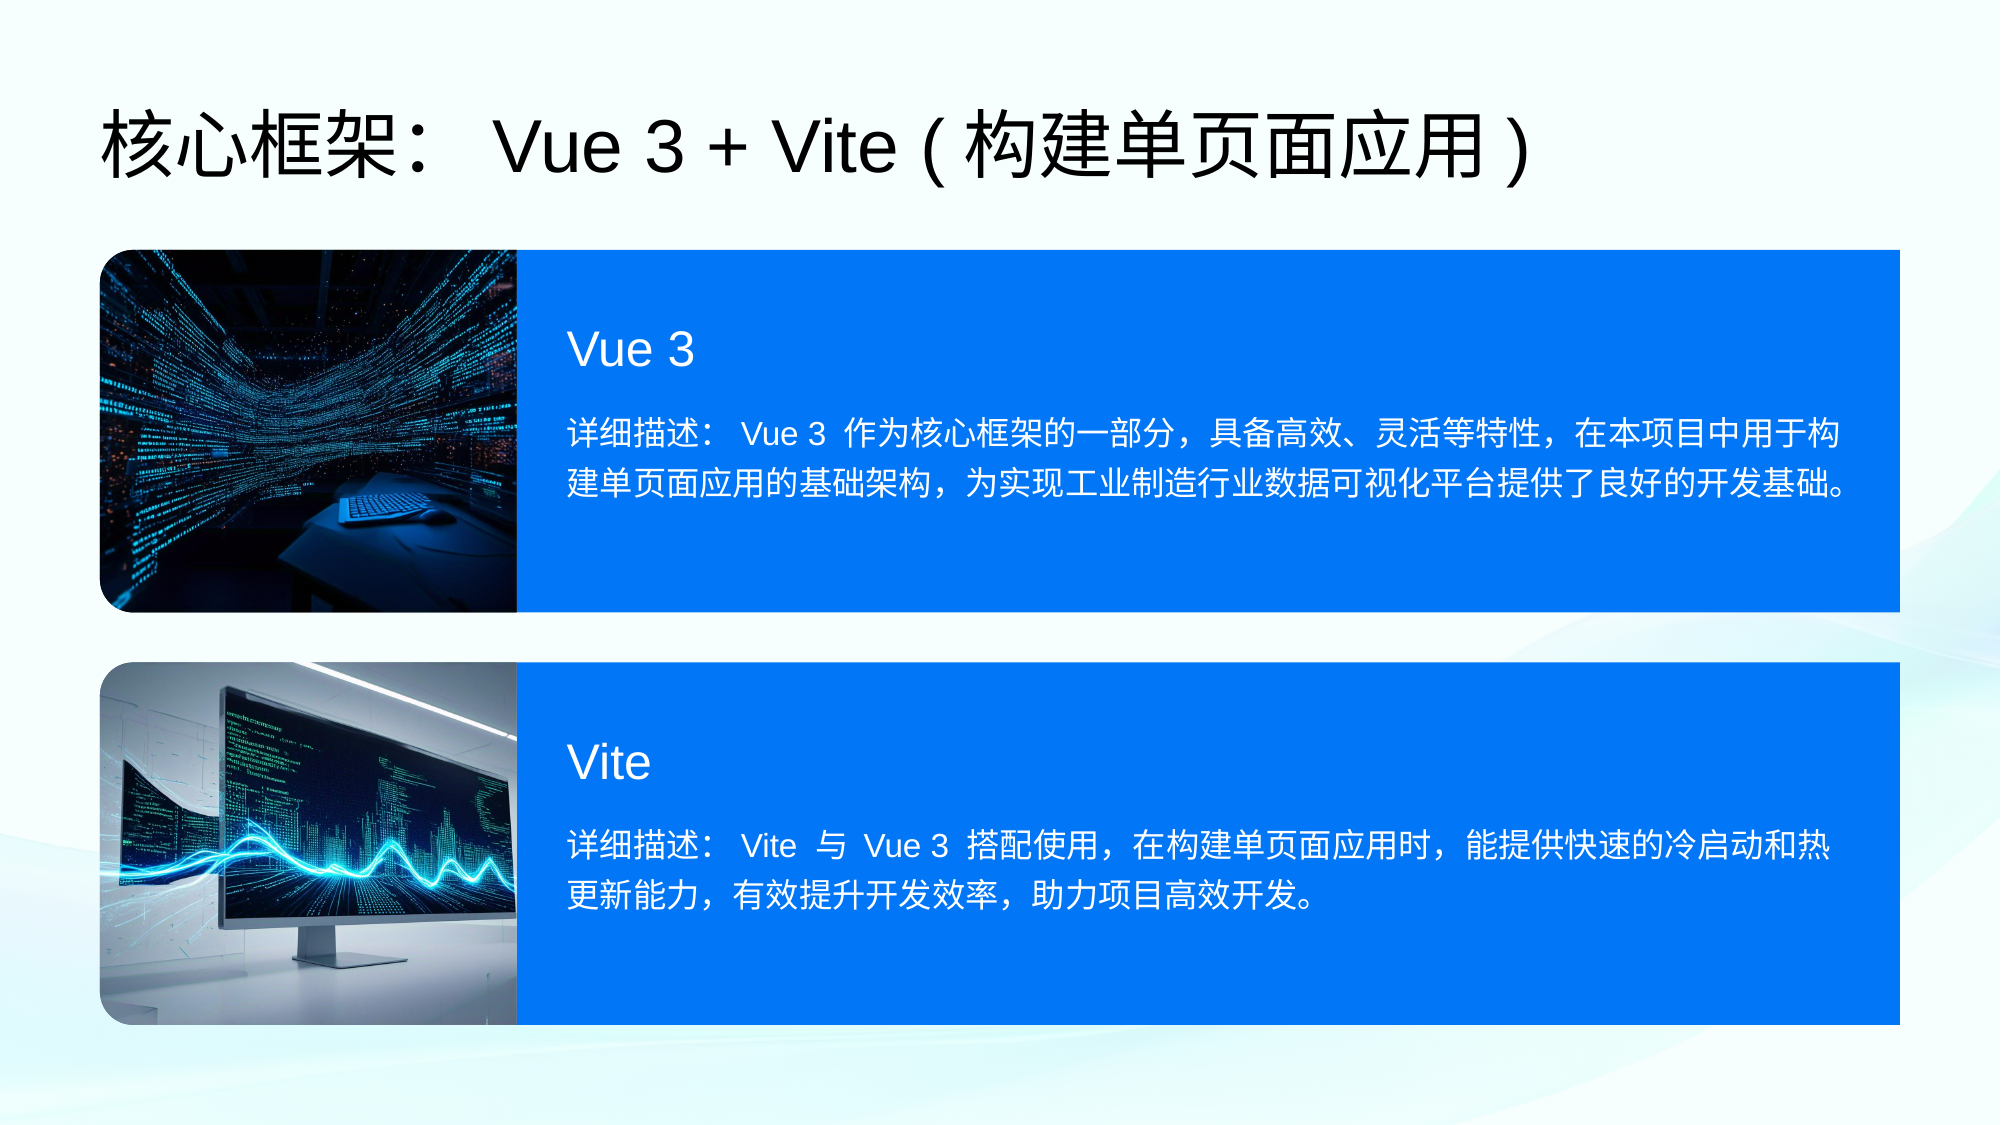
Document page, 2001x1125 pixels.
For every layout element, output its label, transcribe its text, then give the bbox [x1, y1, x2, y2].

picture [99, 249, 517, 613]
list 详细描述：Vue 3 作为核心框架的一部分，具备高效、灵活等特性，在本项目中用于构建单页面应用的基础架构，为实现工业制造行业数据可视化平台提供了良好的开发基础。 [566, 402, 1850, 553]
title 核心框架：Vue 3 + Vite (构建单页面应用) [99, 87, 1900, 188]
list [517, 249, 1900, 613]
list Vue 3 [566, 310, 1850, 378]
picture [99, 662, 517, 1025]
list 详细描述：Vite 与 Vue 3 搭配使用，在构建单页面应用时，能提供快速的冷启动和热更新能力，有效提升开发效率，助力项目高效开发。 [566, 814, 1850, 965]
list [517, 662, 1900, 1025]
list Vite [566, 722, 1850, 790]
